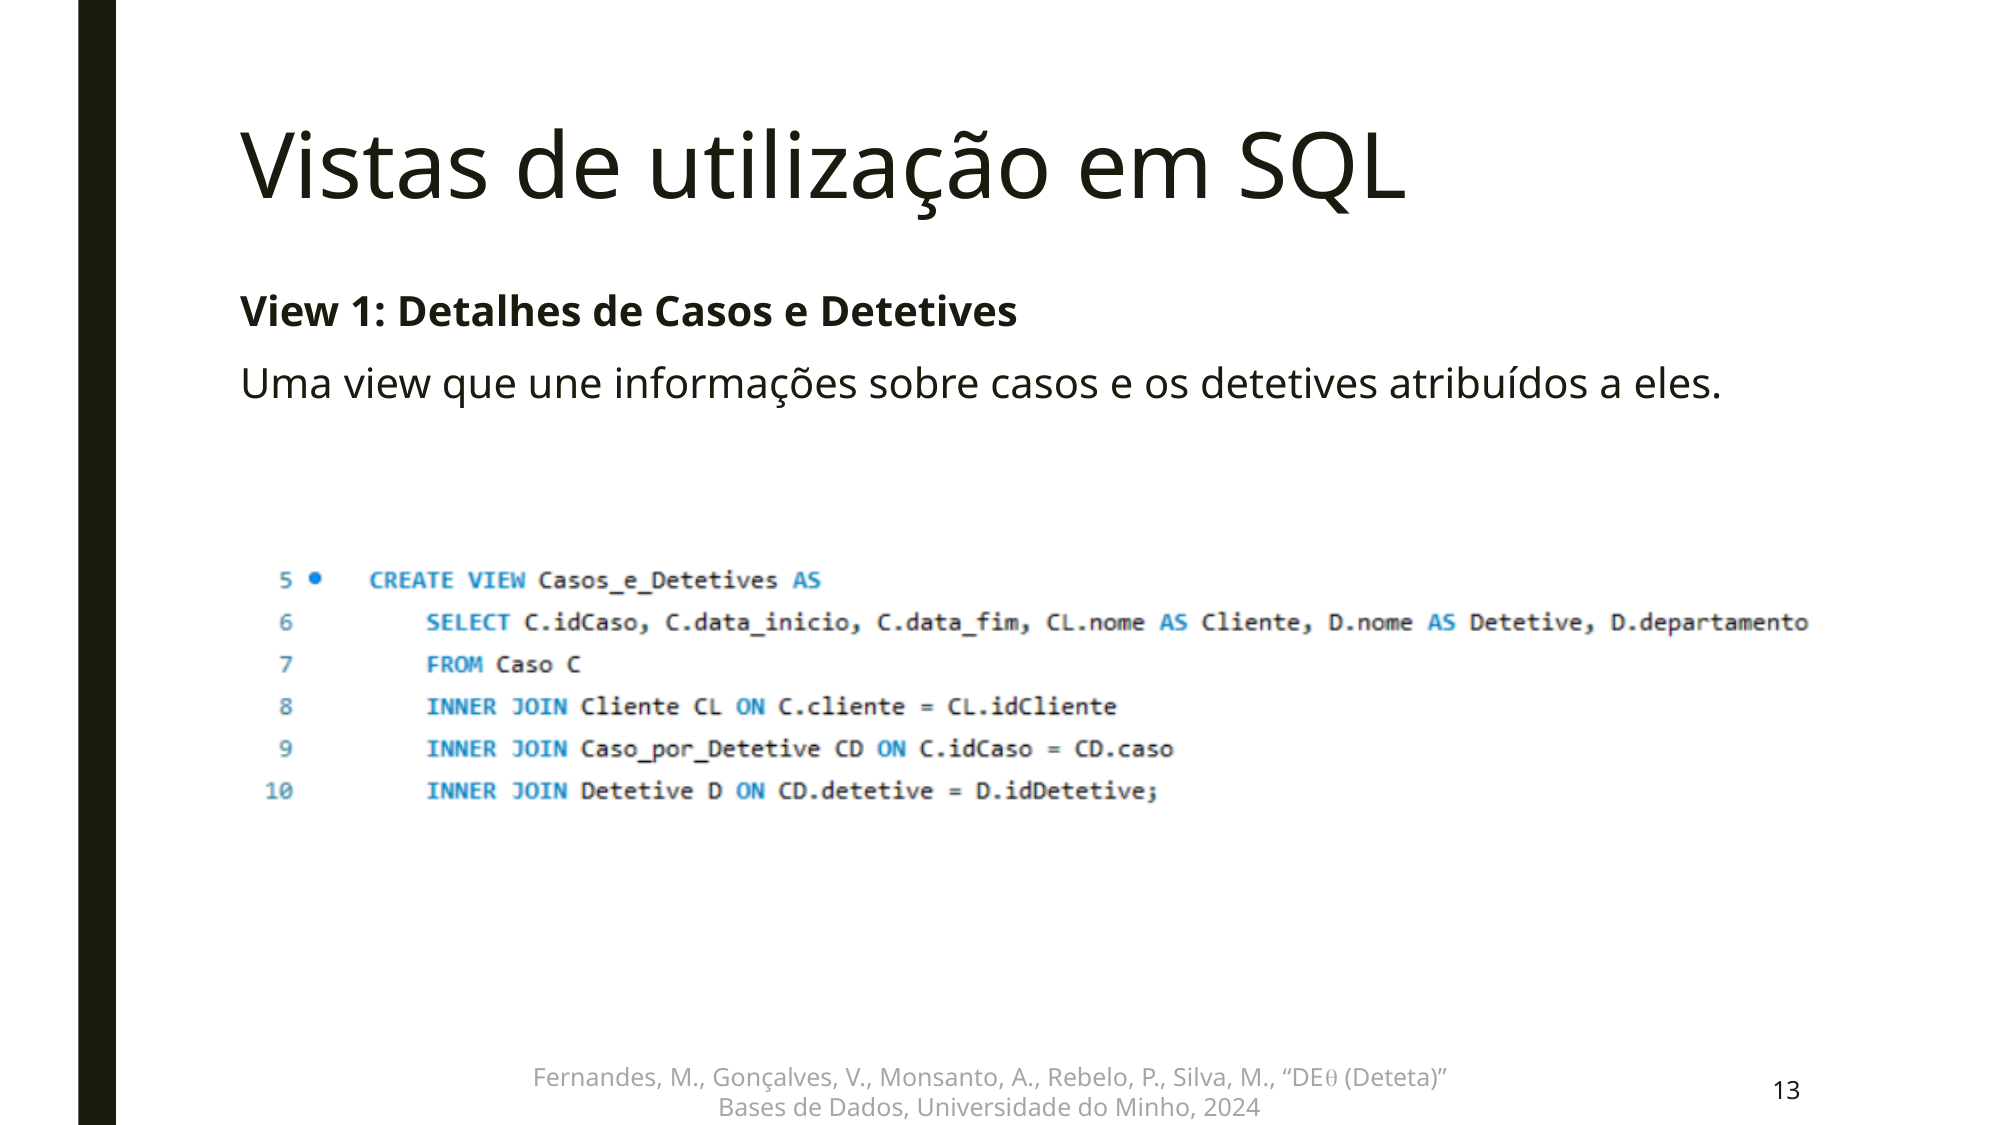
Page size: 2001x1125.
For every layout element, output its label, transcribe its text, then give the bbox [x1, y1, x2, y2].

slide_number 13 [1553, 1058, 1816, 1125]
title Vistas de utilização em SQL [225, 112, 1800, 281]
list View 1: Detalhes de Casos e Detetives Uma view que une informações sobre casos e os detetives atribuídos a eles. [225, 281, 1800, 870]
footer Fernandes, M., Gonçalves, V., Monsanto, A., Rebelo, P., Silva, M., “DEq (Deteta)” Bases de Dados, Universidade do Minho, 2024 [474, 1058, 1505, 1125]
picture [240, 561, 1817, 814]
